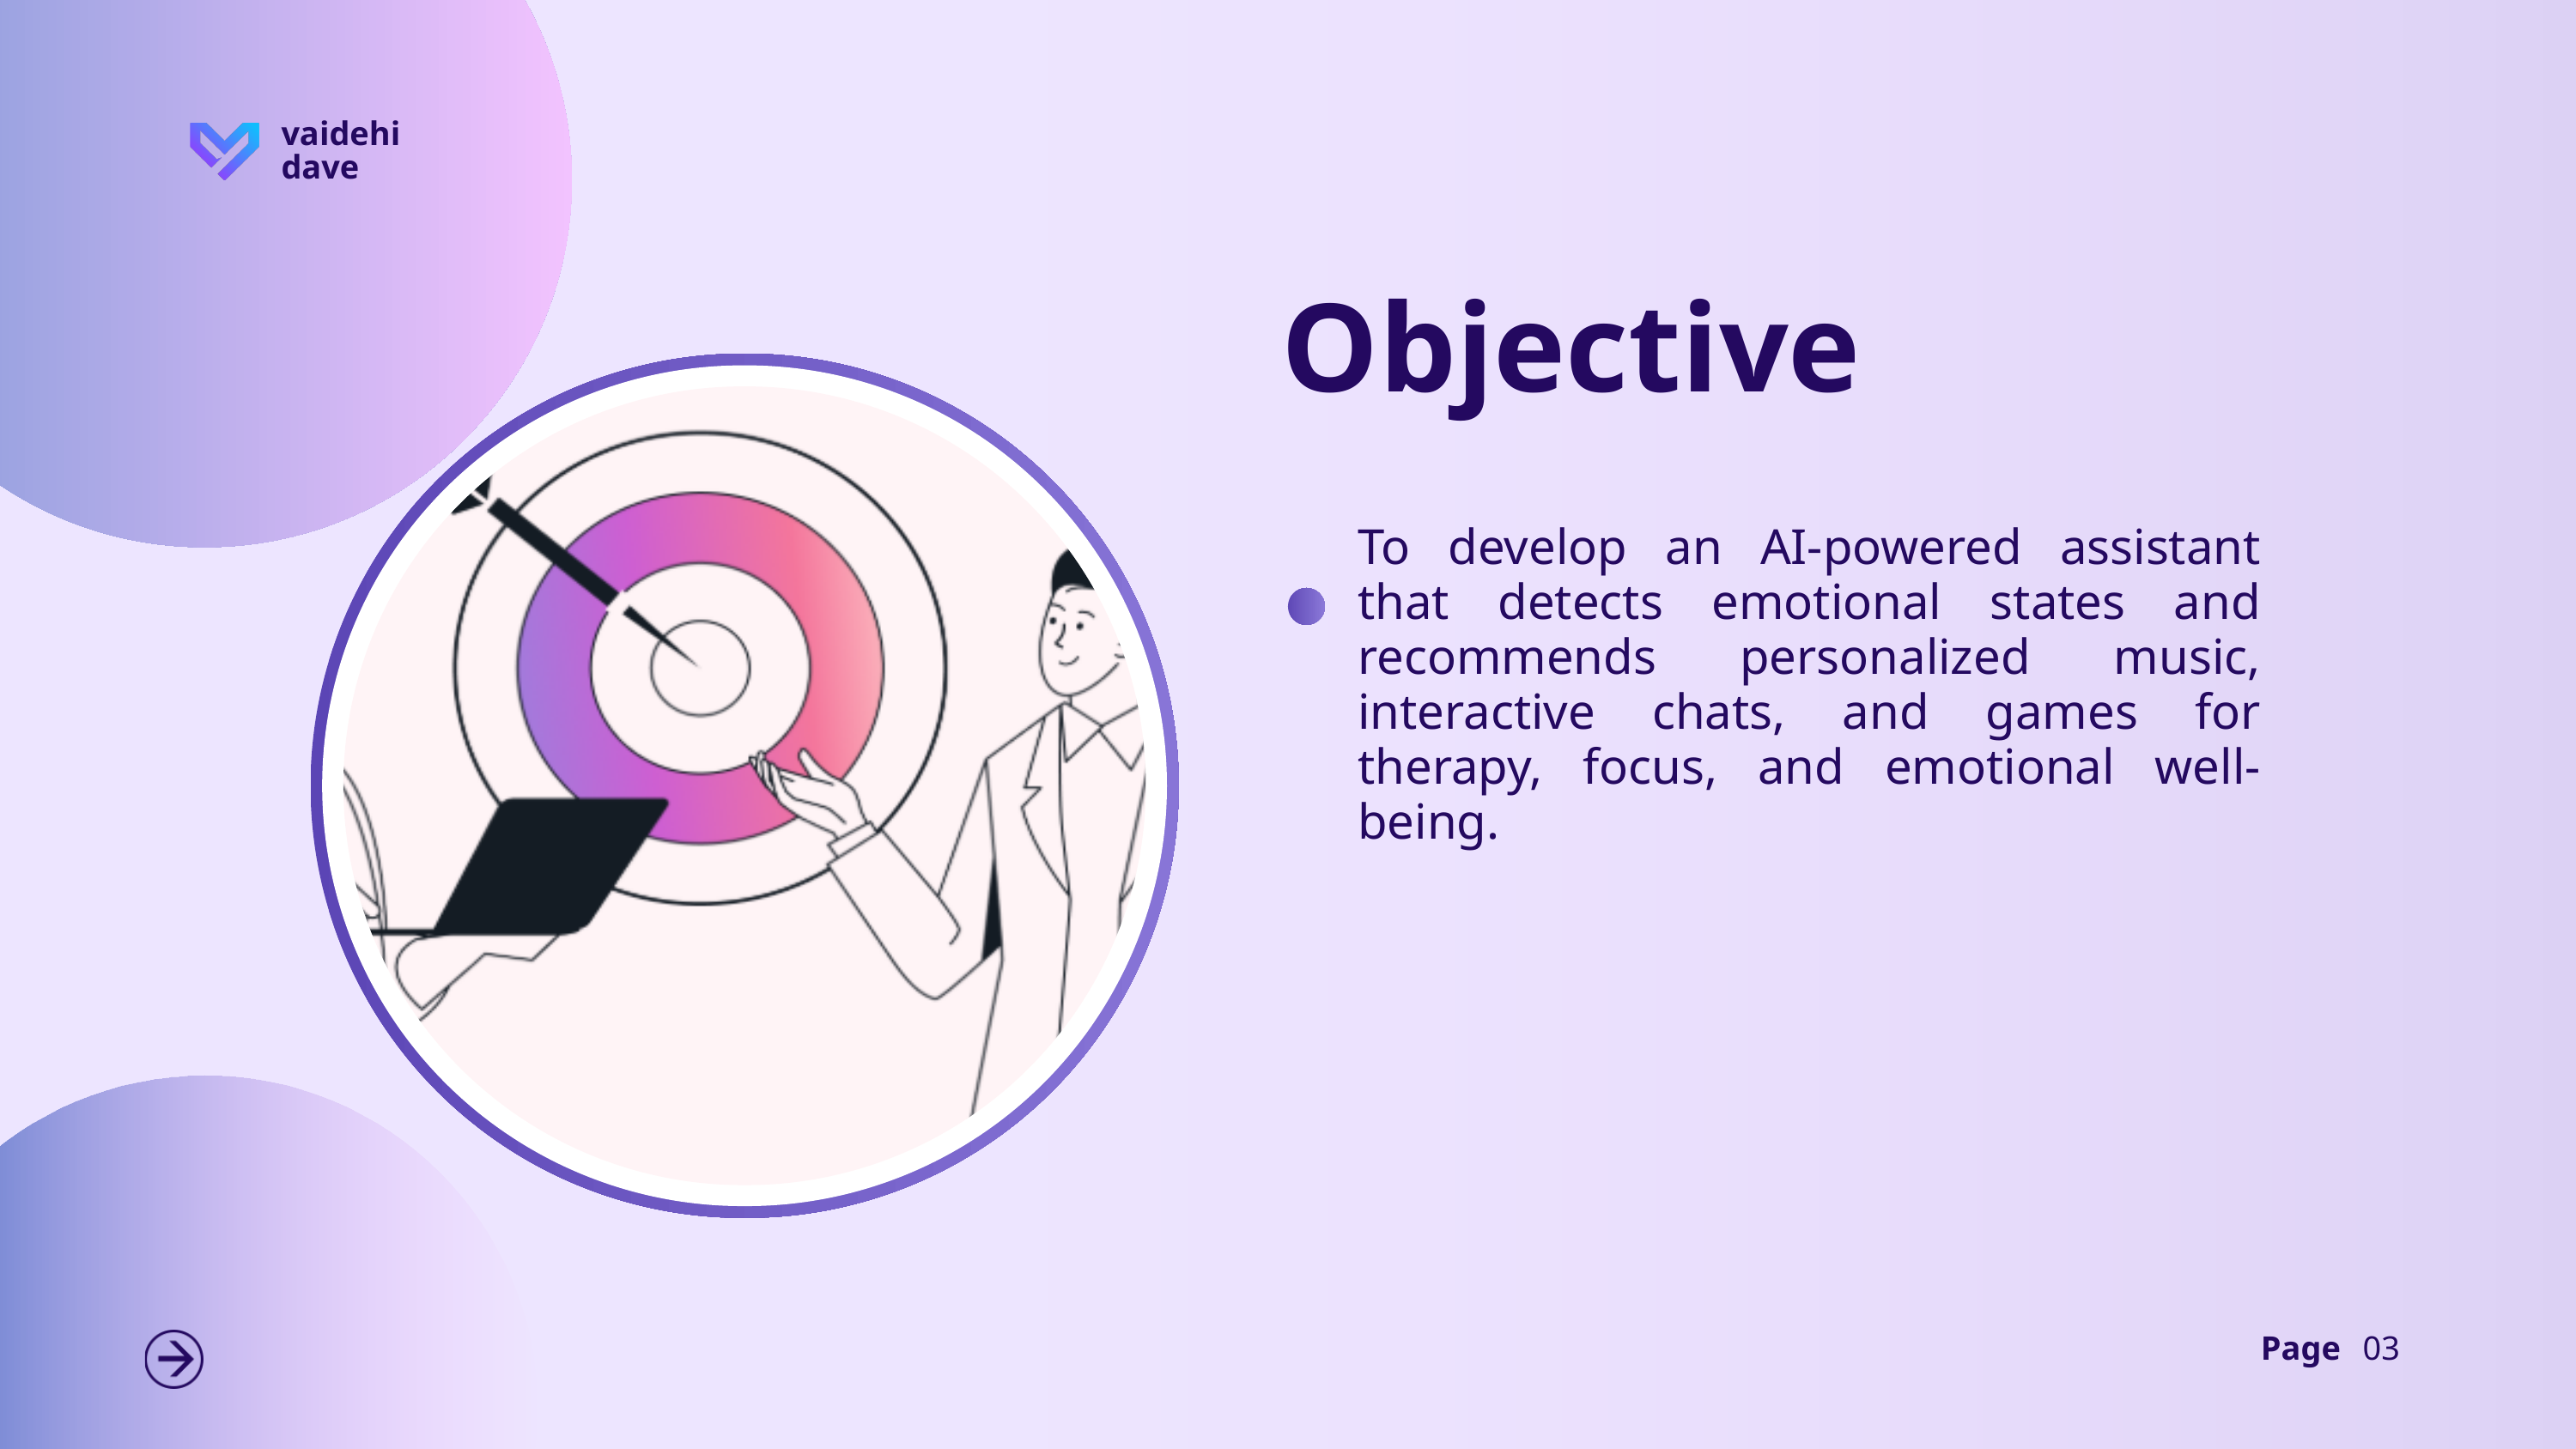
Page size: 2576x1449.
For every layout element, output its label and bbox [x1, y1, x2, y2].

text_box [1024, 0, 2576, 1449]
text_box [1287, 587, 1326, 626]
text_box [0, 1075, 538, 1449]
text_box [0, 0, 573, 548]
text_box [312, 353, 1177, 1218]
